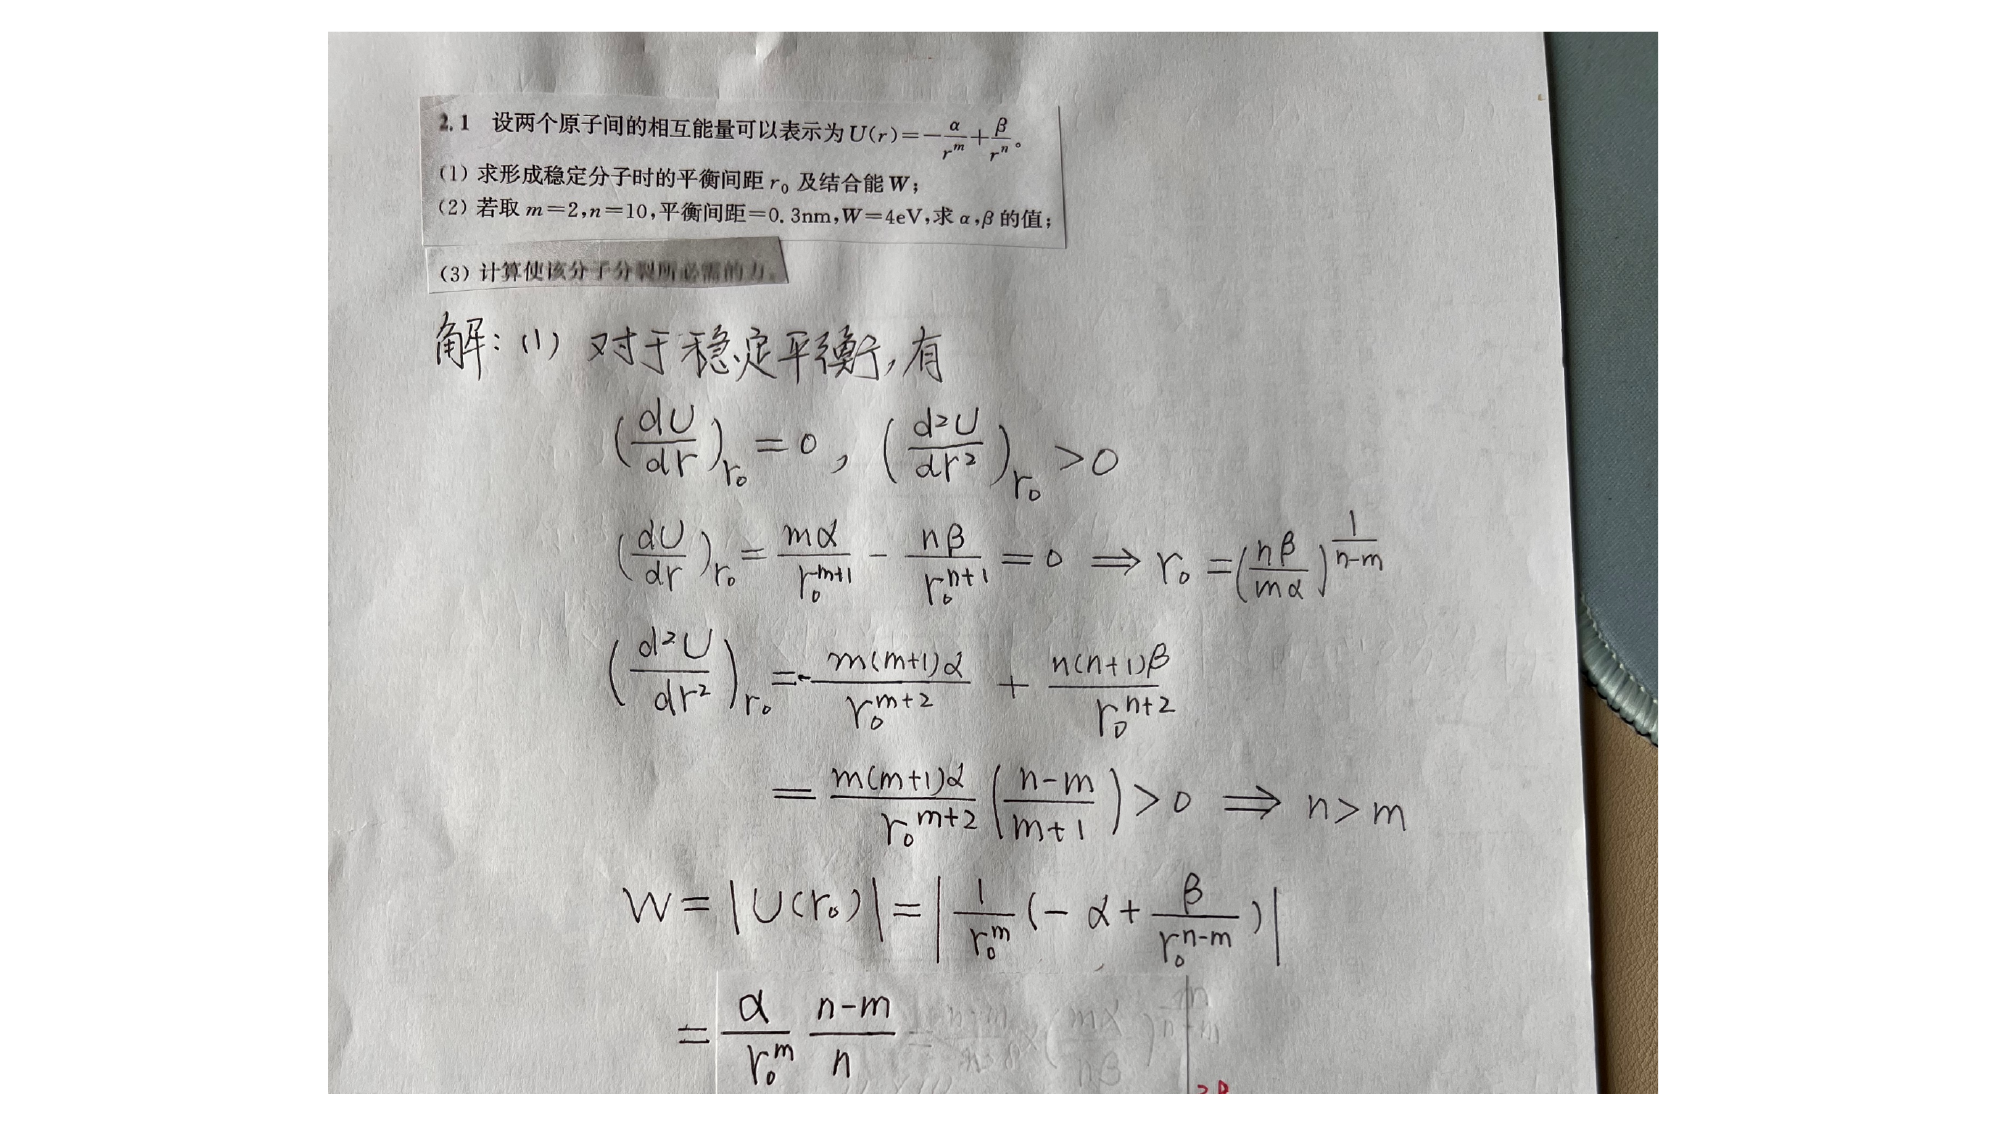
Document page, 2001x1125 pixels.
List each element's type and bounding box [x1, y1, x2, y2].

picture [329, 0, 1659, 1125]
